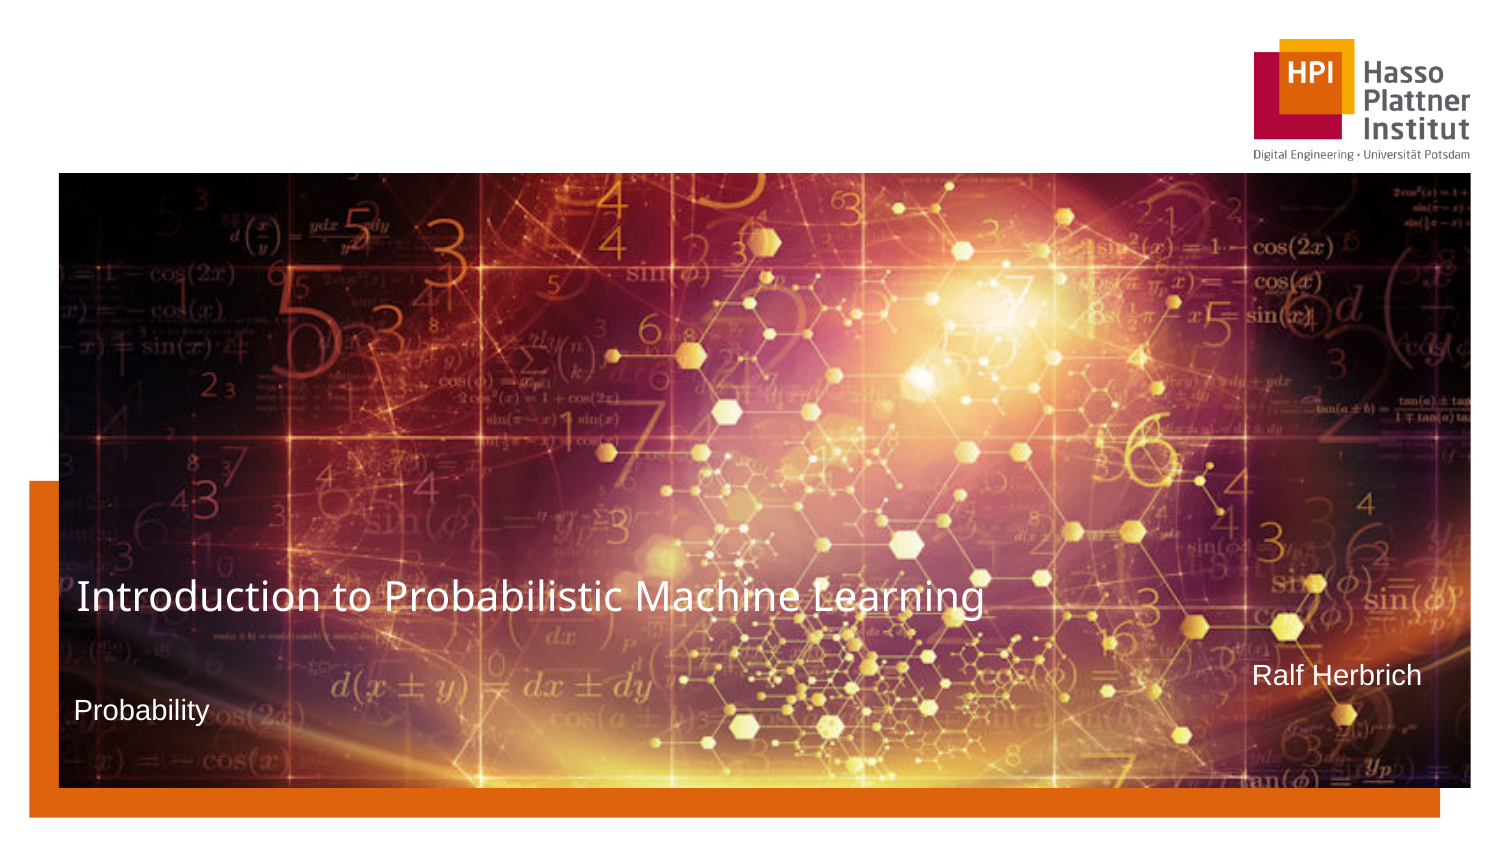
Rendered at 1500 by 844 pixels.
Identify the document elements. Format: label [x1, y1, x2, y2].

picture [1254, 39, 1470, 161]
picture [58, 173, 1471, 789]
